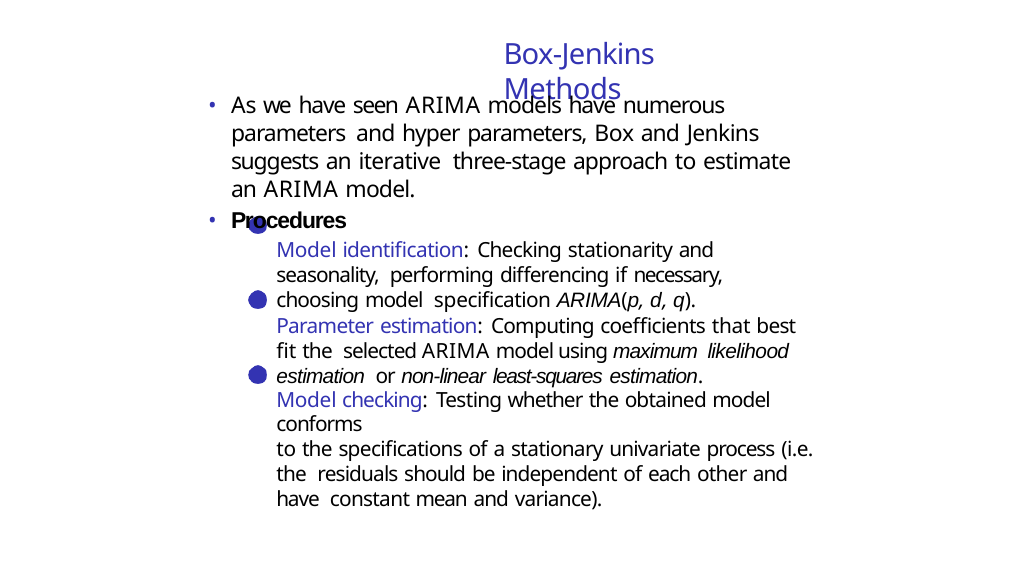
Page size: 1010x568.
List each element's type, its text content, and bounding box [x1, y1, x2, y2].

picture [248, 290, 267, 309]
text_box As we have seen ARIMA models have numerous parameters and hyper parameters, Box and Jenkins suggests an iterative three-stage approach to estimate an ARIMA model. Procedures Model identification: Checking stationarity and seasonality, performing differencing if necessary, choosing model specification ARIMA(p, d, q). Parameter estimation: Computing coefficients that best fit the selected ARIMA model using maximum likelihood estimation or non-linear least-squares estimation. Model checking: Testing whether the obtained model conforms to the specifications of a stationary univariate process (i.e. the residuals should be independent of each other and have constant mean and variance). [199, 89, 832, 537]
picture [248, 365, 267, 384]
picture [248, 215, 267, 235]
title Box-Jenkins Methods [501, 32, 767, 89]
